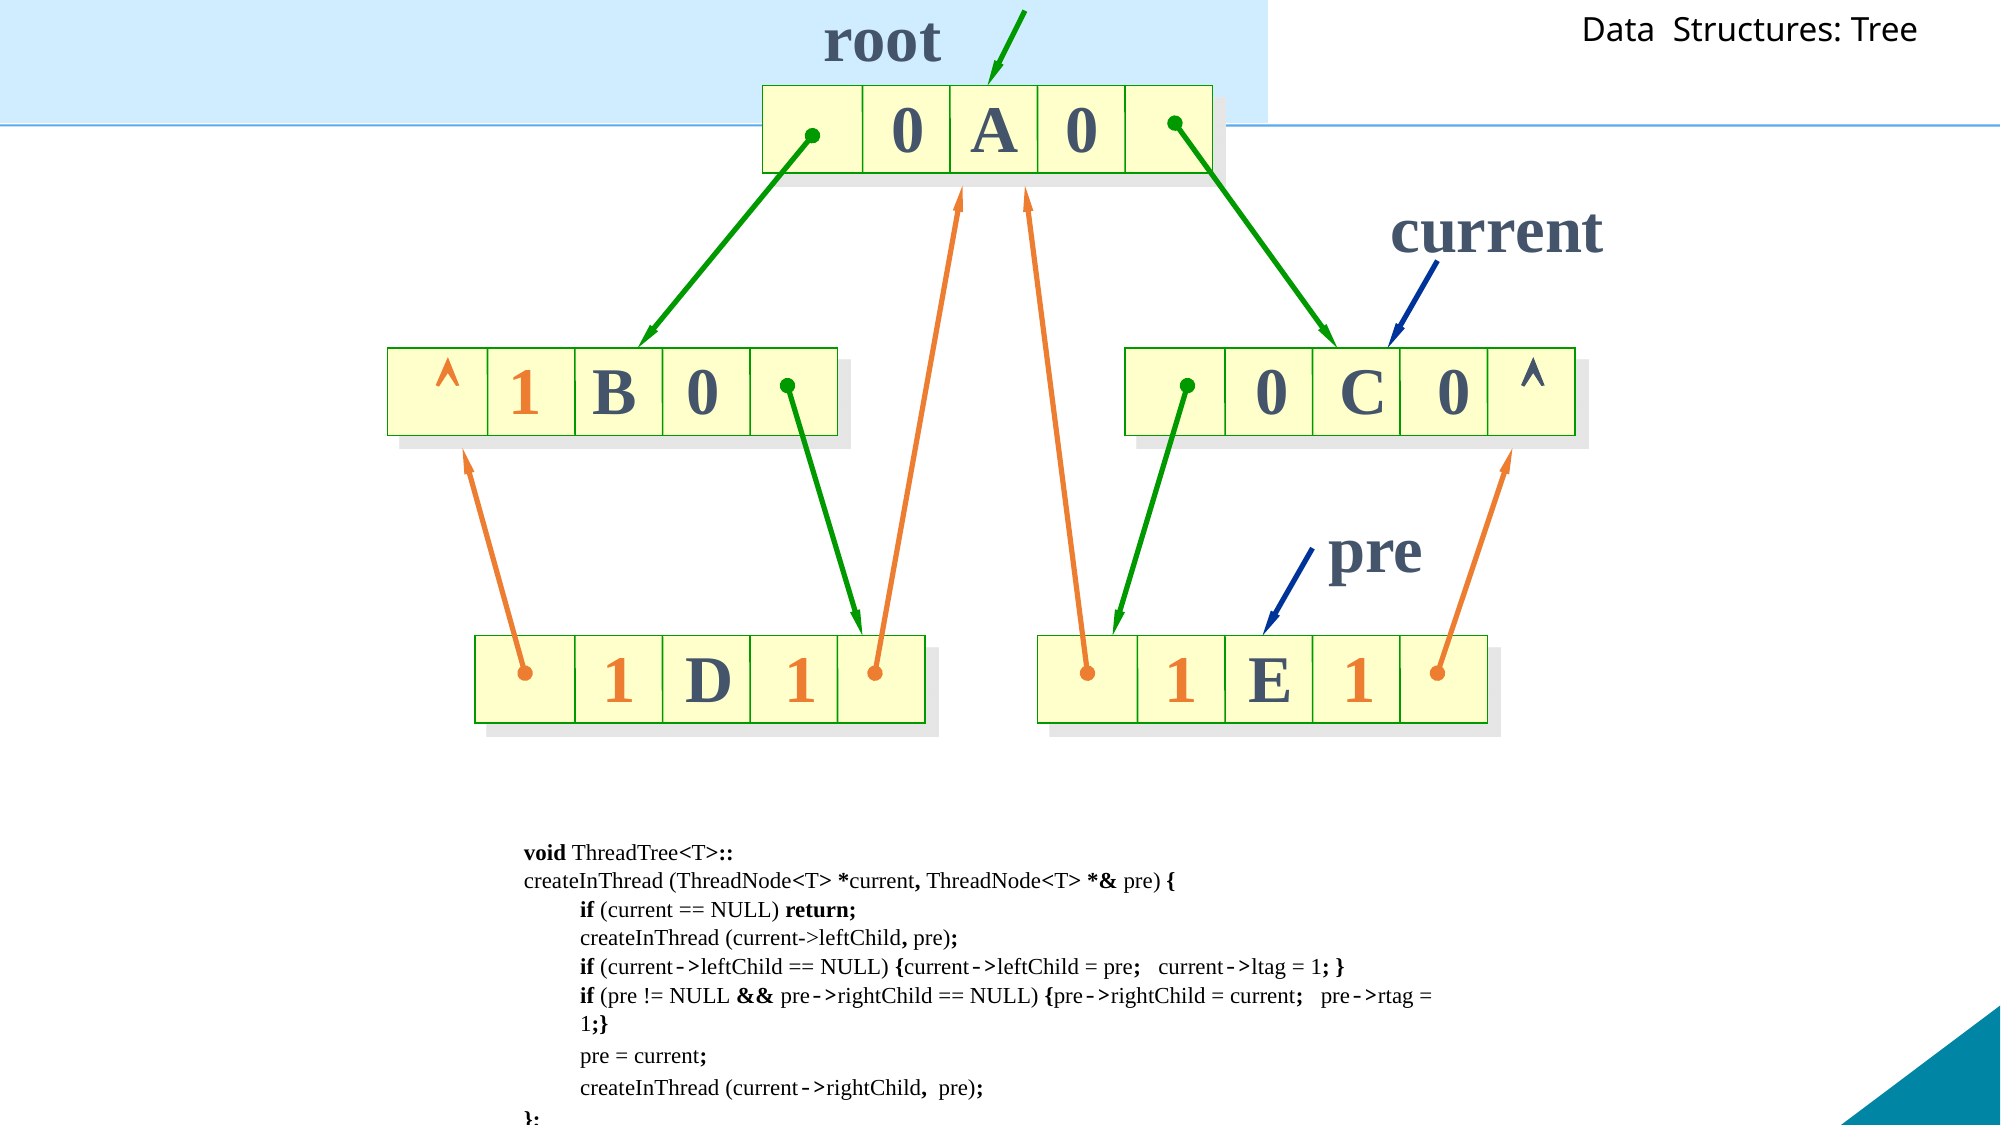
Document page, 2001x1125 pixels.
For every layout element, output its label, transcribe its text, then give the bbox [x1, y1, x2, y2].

text_box  1 B 0 [421, 340, 786, 436]
text_box [1168, 116, 1338, 349]
text_box [637, 129, 819, 349]
text_box [1559, 348, 1575, 436]
text_box [781, 379, 863, 636]
text_box [387, 348, 421, 436]
text_box [762, 85, 862, 174]
text_box [1138, 635, 1225, 724]
text_box 0 C 0  [1156, 340, 1559, 436]
text_box 1 D 1 [537, 628, 867, 723]
text_box root [808, 0, 957, 82]
text_box [1112, 379, 1194, 636]
text_box [1023, 185, 1094, 680]
text_box [1038, 85, 1125, 174]
text_box [1401, 635, 1488, 724]
text_box [987, 10, 1026, 86]
text_box [1387, 260, 1438, 349]
text_box pre [1313, 498, 1439, 593]
text_box 0 A 0 [876, 78, 1115, 173]
text_box [868, 185, 963, 680]
text_box [863, 85, 950, 174]
text_box [1262, 548, 1313, 636]
text_box [474, 635, 575, 724]
text_box 1 E 1 [1149, 628, 1442, 723]
text_box [838, 635, 925, 724]
text_box [1124, 348, 1156, 436]
text_box [786, 348, 838, 436]
text_box current [1375, 178, 1620, 273]
text_box [462, 448, 531, 680]
text_box [1431, 448, 1513, 680]
text_box [1037, 635, 1137, 724]
text_box void ThreadTree<T>:: createInThread (ThreadNode<T> *current, ThreadNode<T> *& pre) { if (current == NULL) return; createInThread (current->leftChild, pre); if (current->leftChild == NULL) {current->leftChild = pre; current->ltag = 1; } if (pre != NULL && pre->rightChild == NULL) {pre->rightChild = current; pre->rtag = 1;} pre = current; createInThread (current->rightChild, pre); }; [509, 829, 1466, 1121]
text_box [1126, 85, 1213, 174]
